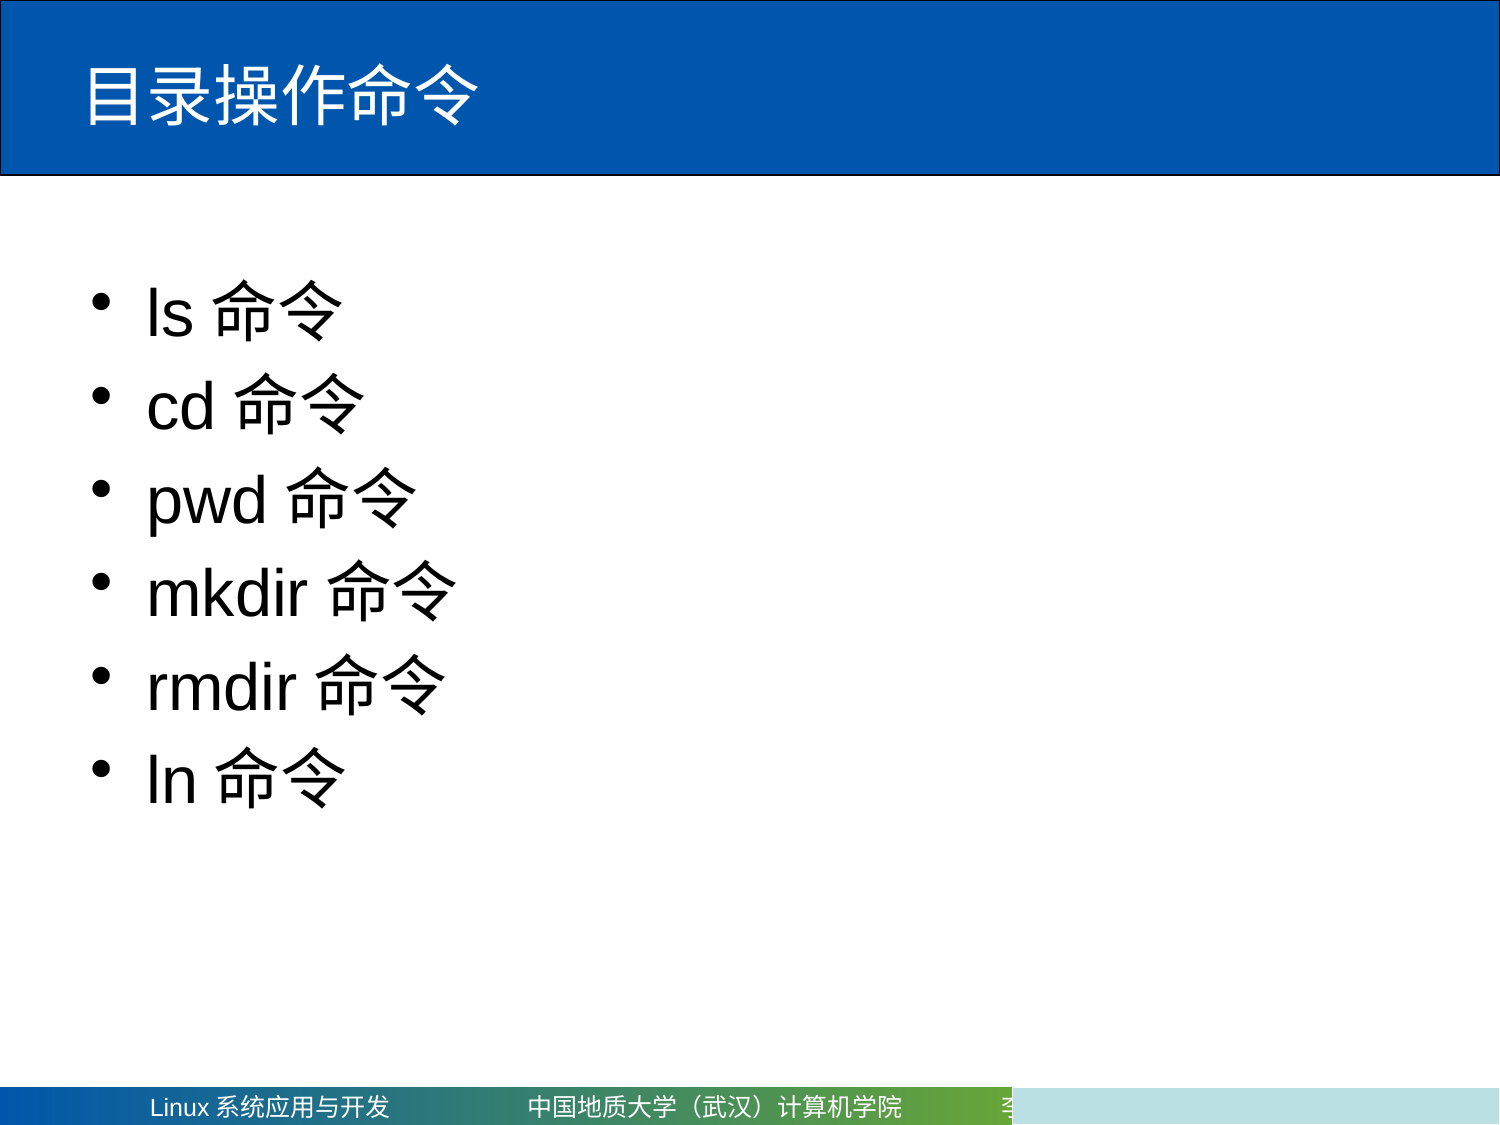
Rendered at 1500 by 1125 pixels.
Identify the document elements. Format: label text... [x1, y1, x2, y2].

list ls命令 cd命令 pwd命令 mkdir命令 rmdir命令 ln命令 [75, 262, 1425, 1005]
title 目录操作命令 [64, 19, 1378, 170]
